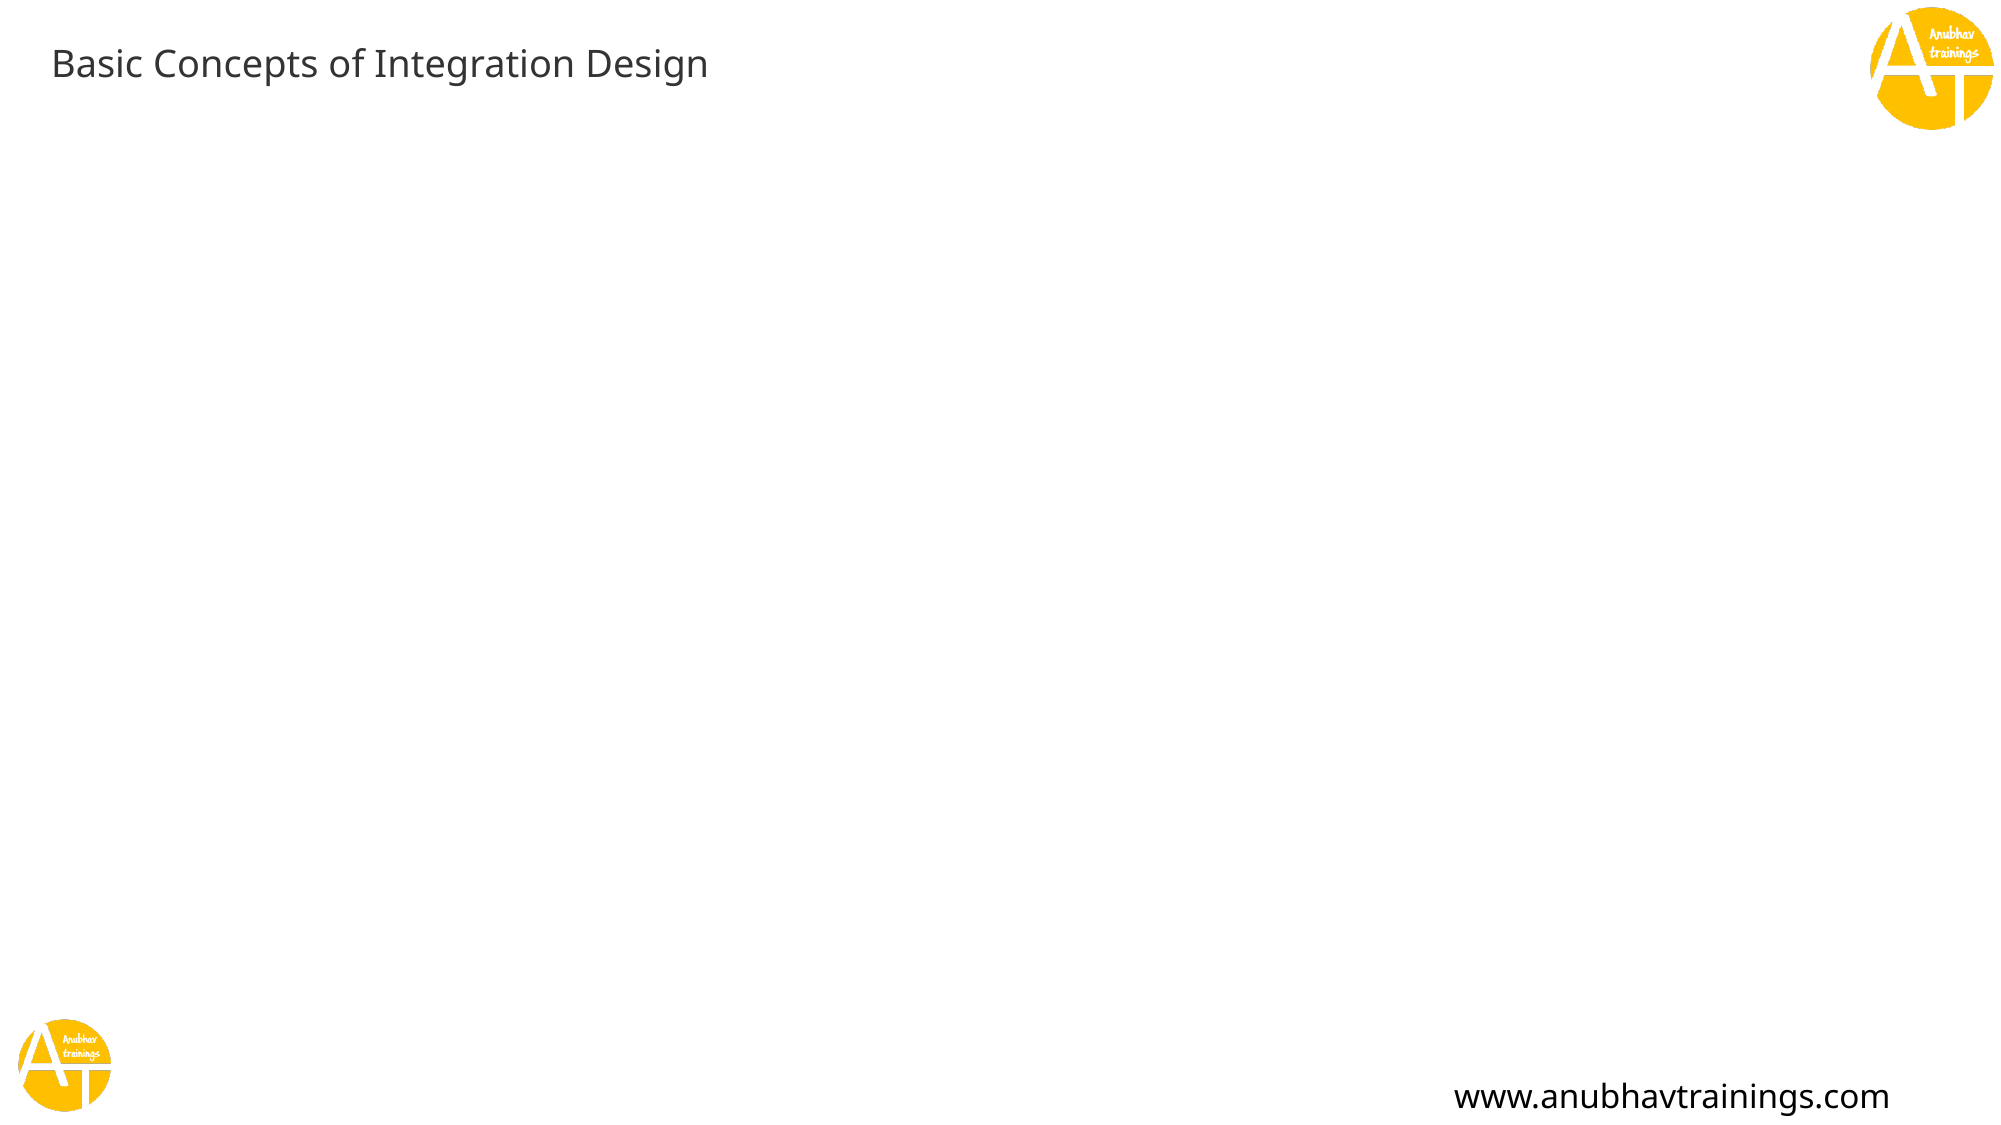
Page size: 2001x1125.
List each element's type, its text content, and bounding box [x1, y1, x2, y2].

picture [9, 1013, 116, 1119]
picture [1858, 0, 2000, 140]
text_box www.anubhavtrainings.com [1439, 1067, 2000, 1123]
title Basic Concepts of Integration Design [36, 37, 1762, 140]
